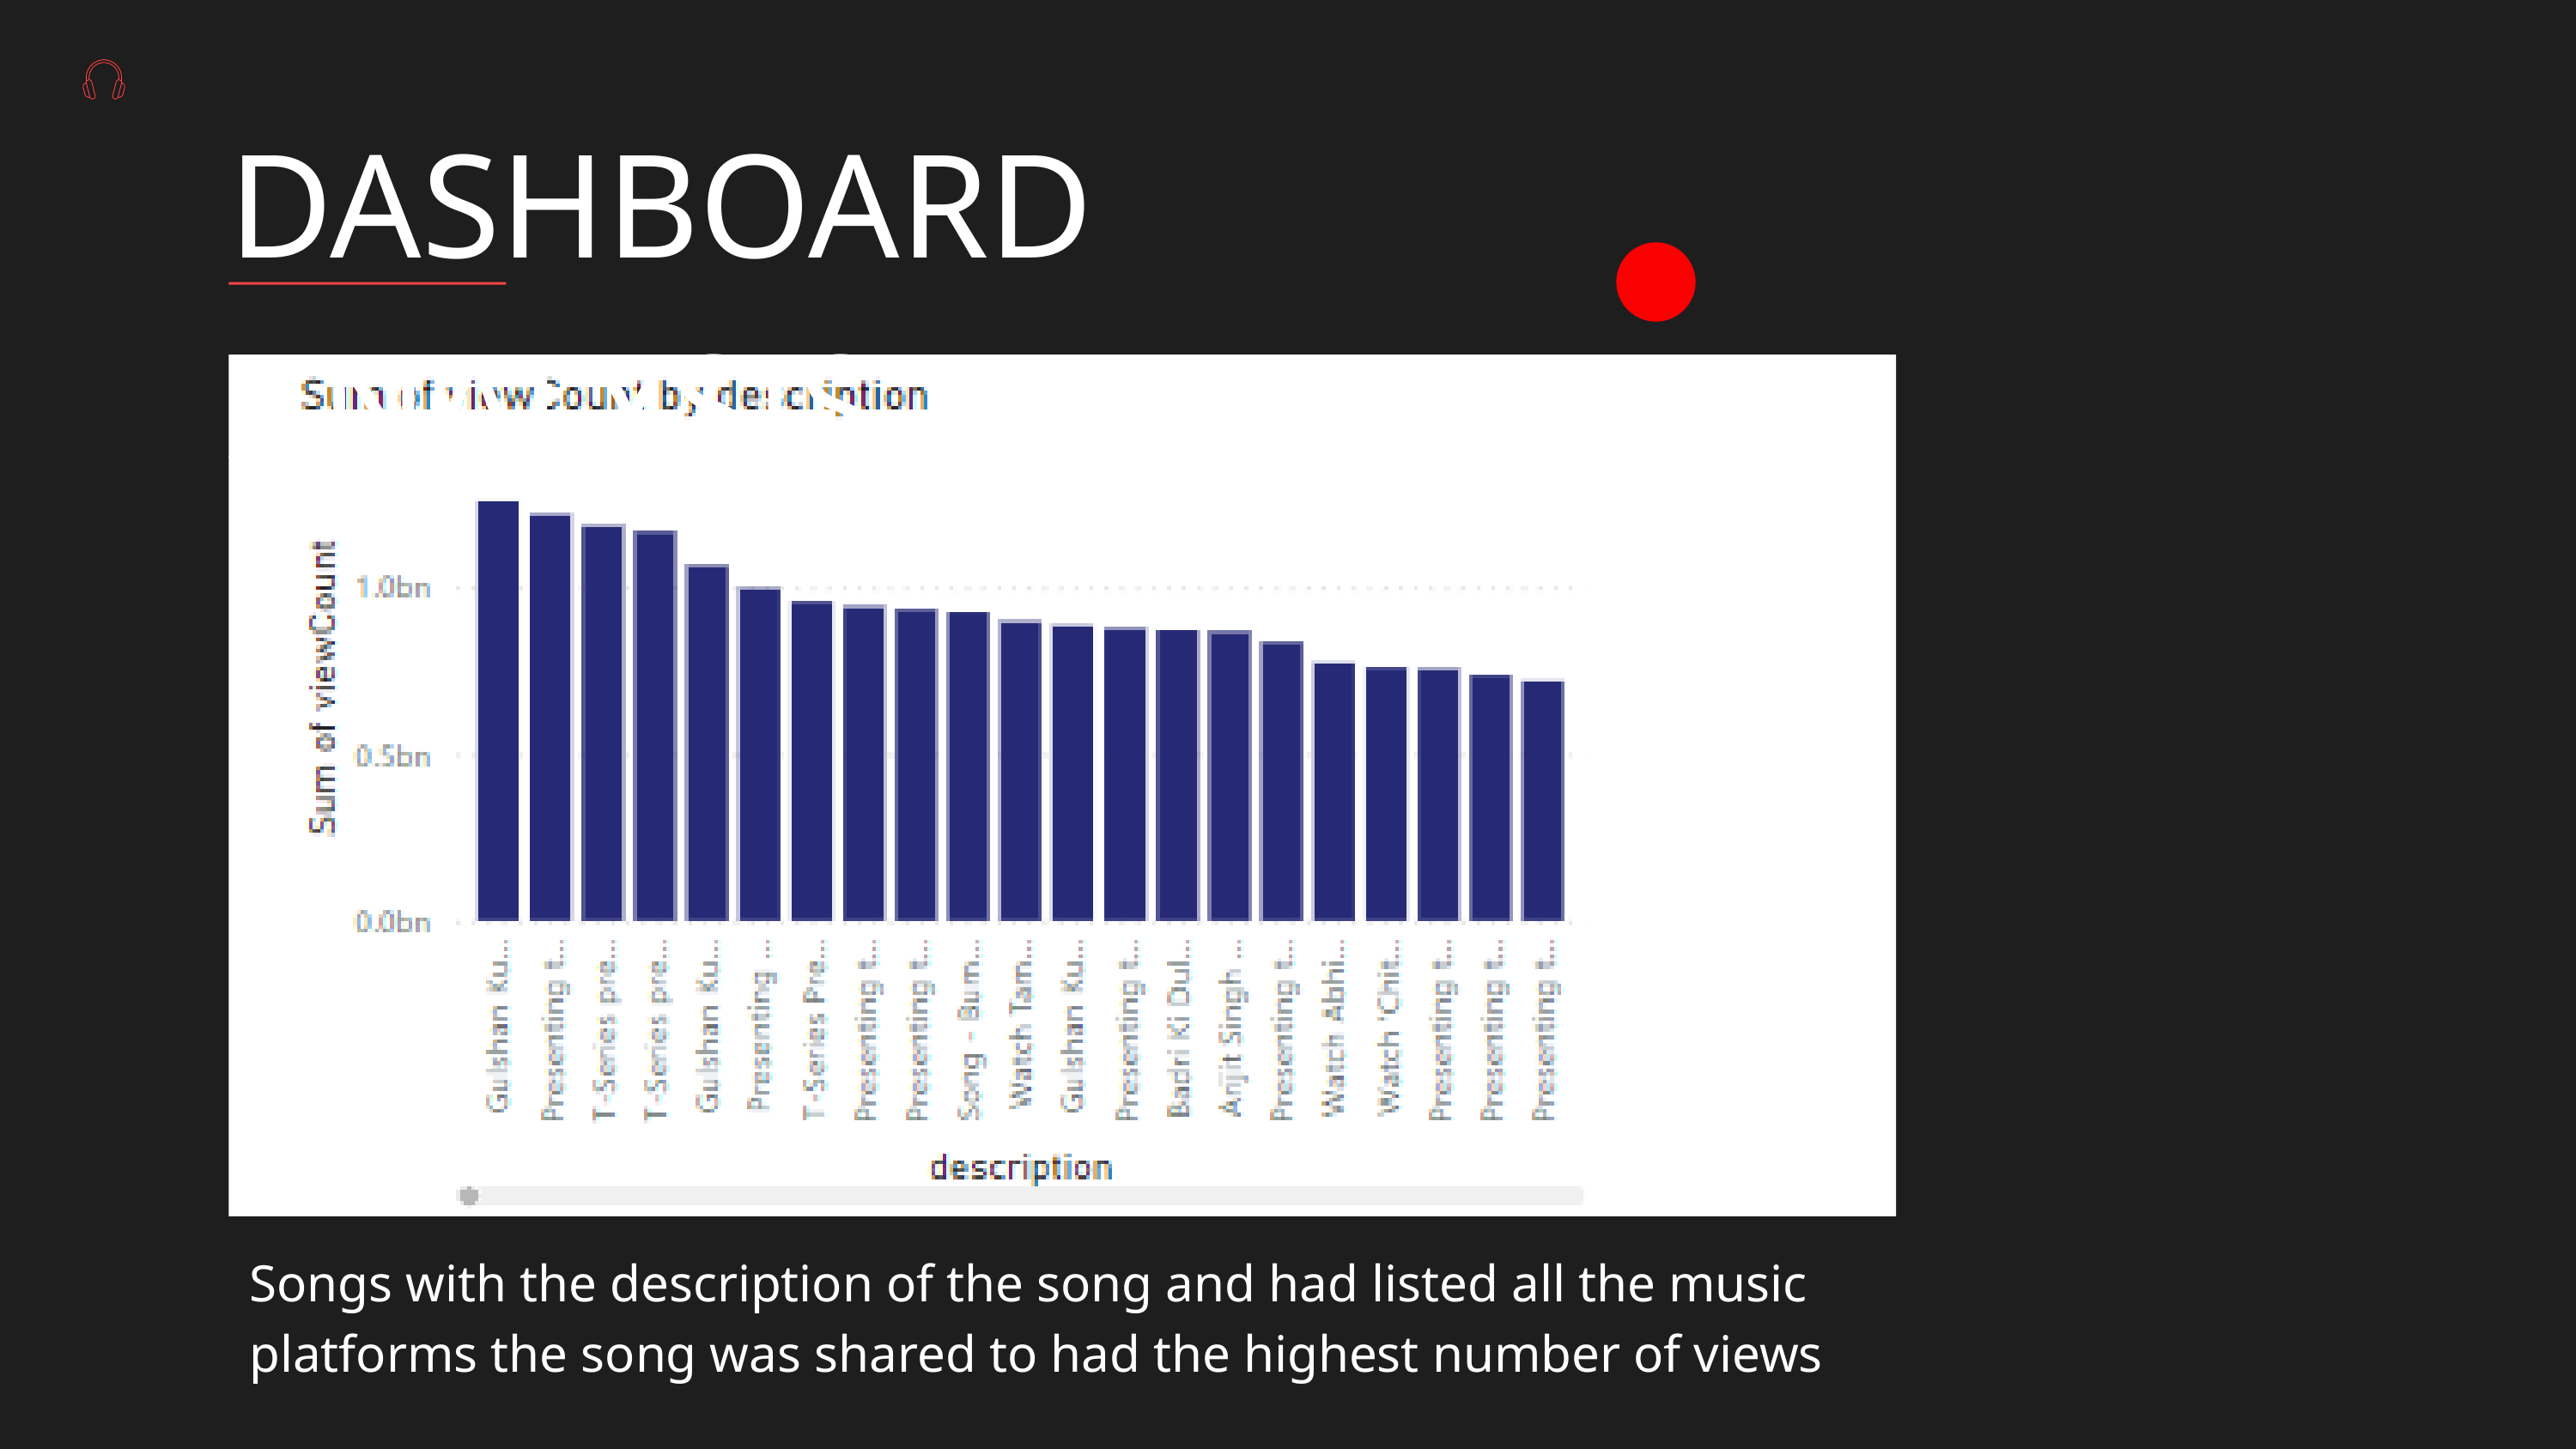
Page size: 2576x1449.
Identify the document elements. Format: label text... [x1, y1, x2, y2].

text_box Songs with the description of the song and had listed all the music platforms the song was shared to had the highest number of views [249, 1241, 1837, 1383]
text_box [1616, 242, 1696, 322]
text_box [82, 59, 125, 100]
text_box [228, 355, 1897, 1217]
text_box DASHBOARD ANALYSIS [228, 86, 1517, 487]
